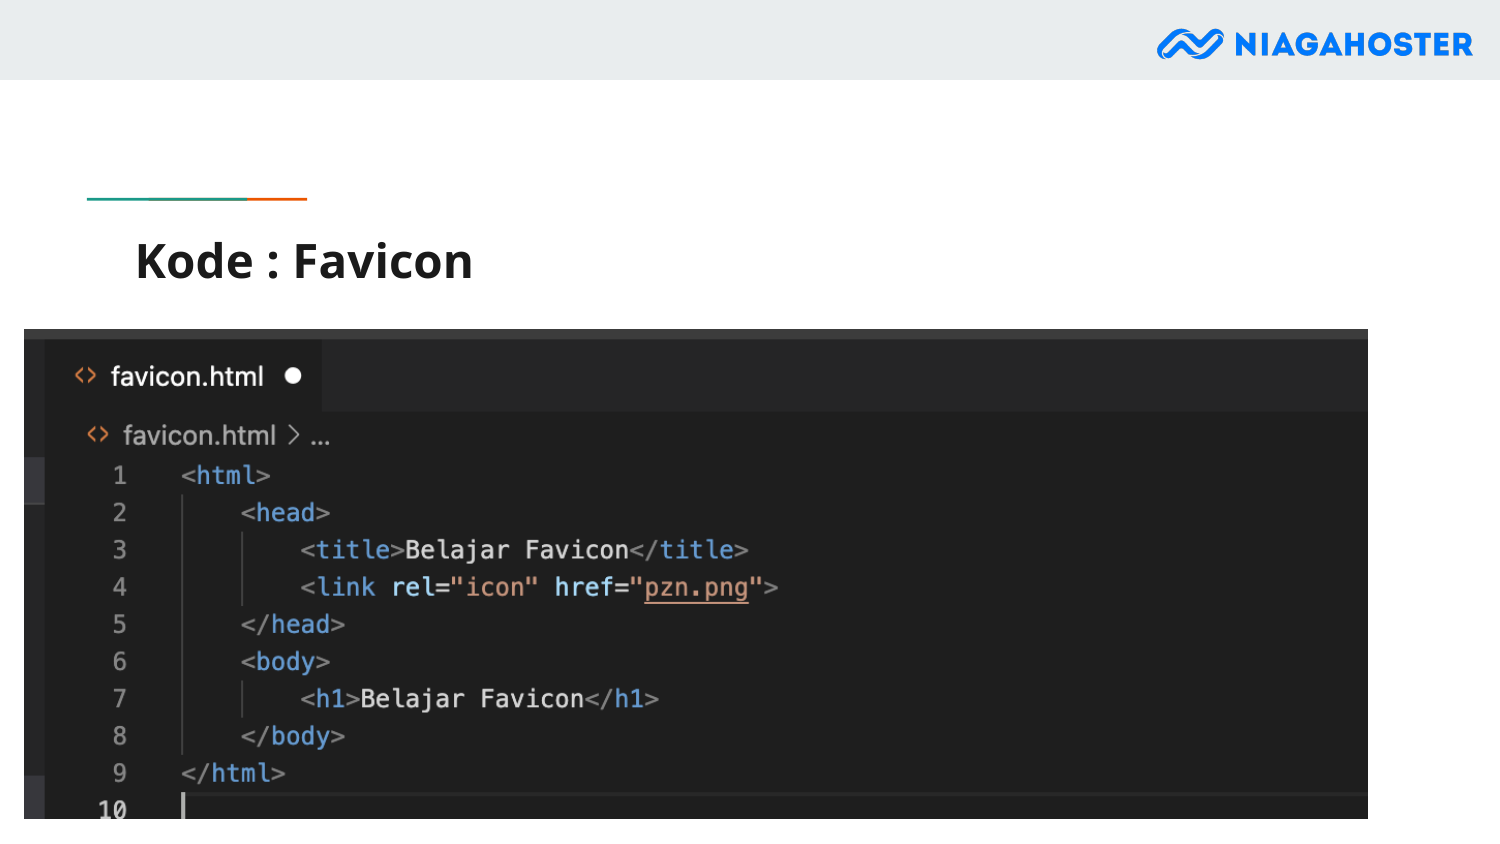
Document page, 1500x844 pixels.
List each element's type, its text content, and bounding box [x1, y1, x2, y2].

title Kode : Favicon [119, 216, 1381, 305]
picture [24, 328, 1369, 819]
picture [1130, 0, 1500, 89]
